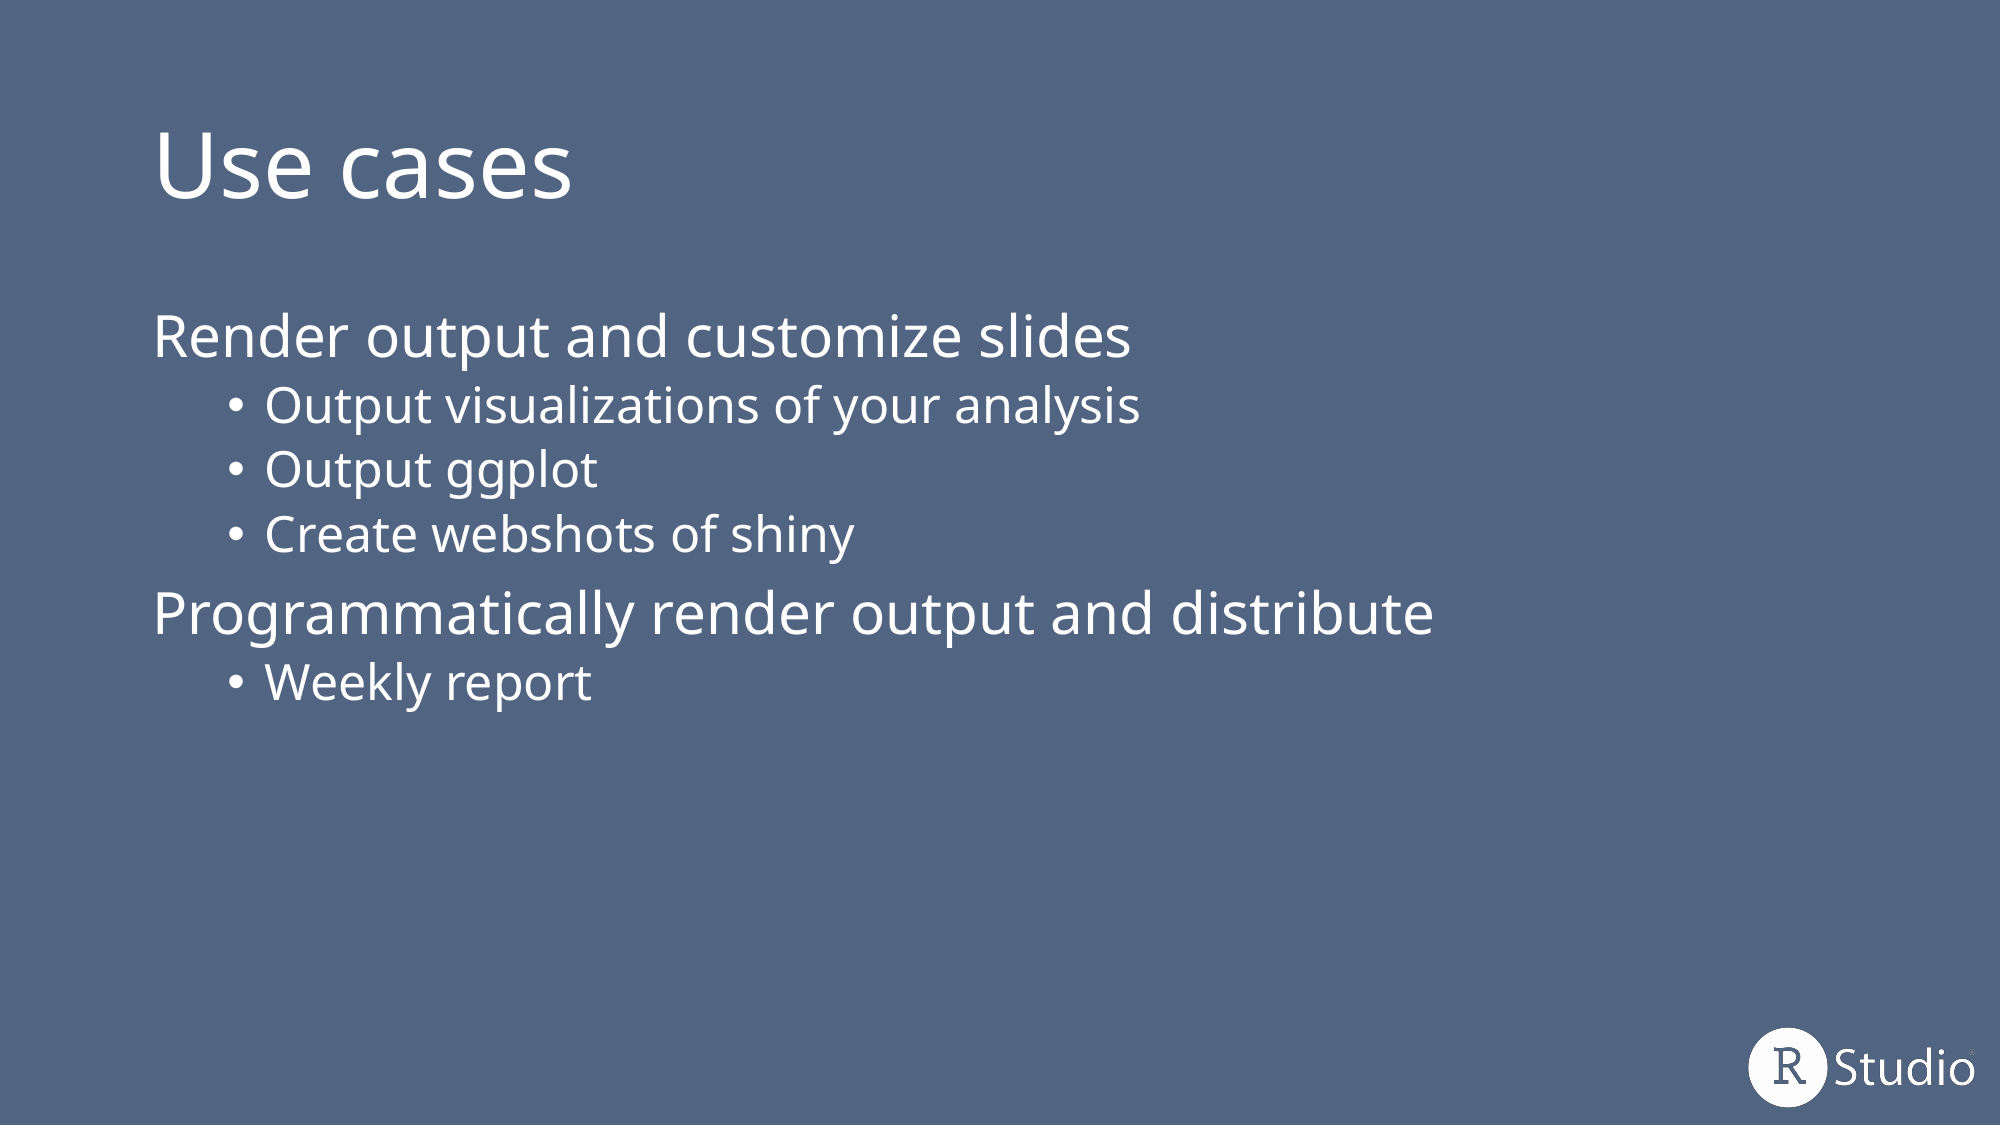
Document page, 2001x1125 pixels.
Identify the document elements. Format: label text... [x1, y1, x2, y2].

title Use cases [137, 59, 1863, 278]
picture [1747, 1027, 1976, 1108]
list Render output and customize slides Output visualizations of your analysis Output ggplot Create webshots of shiny Programmatically render output and distribute Weekly report [137, 299, 1863, 1014]
